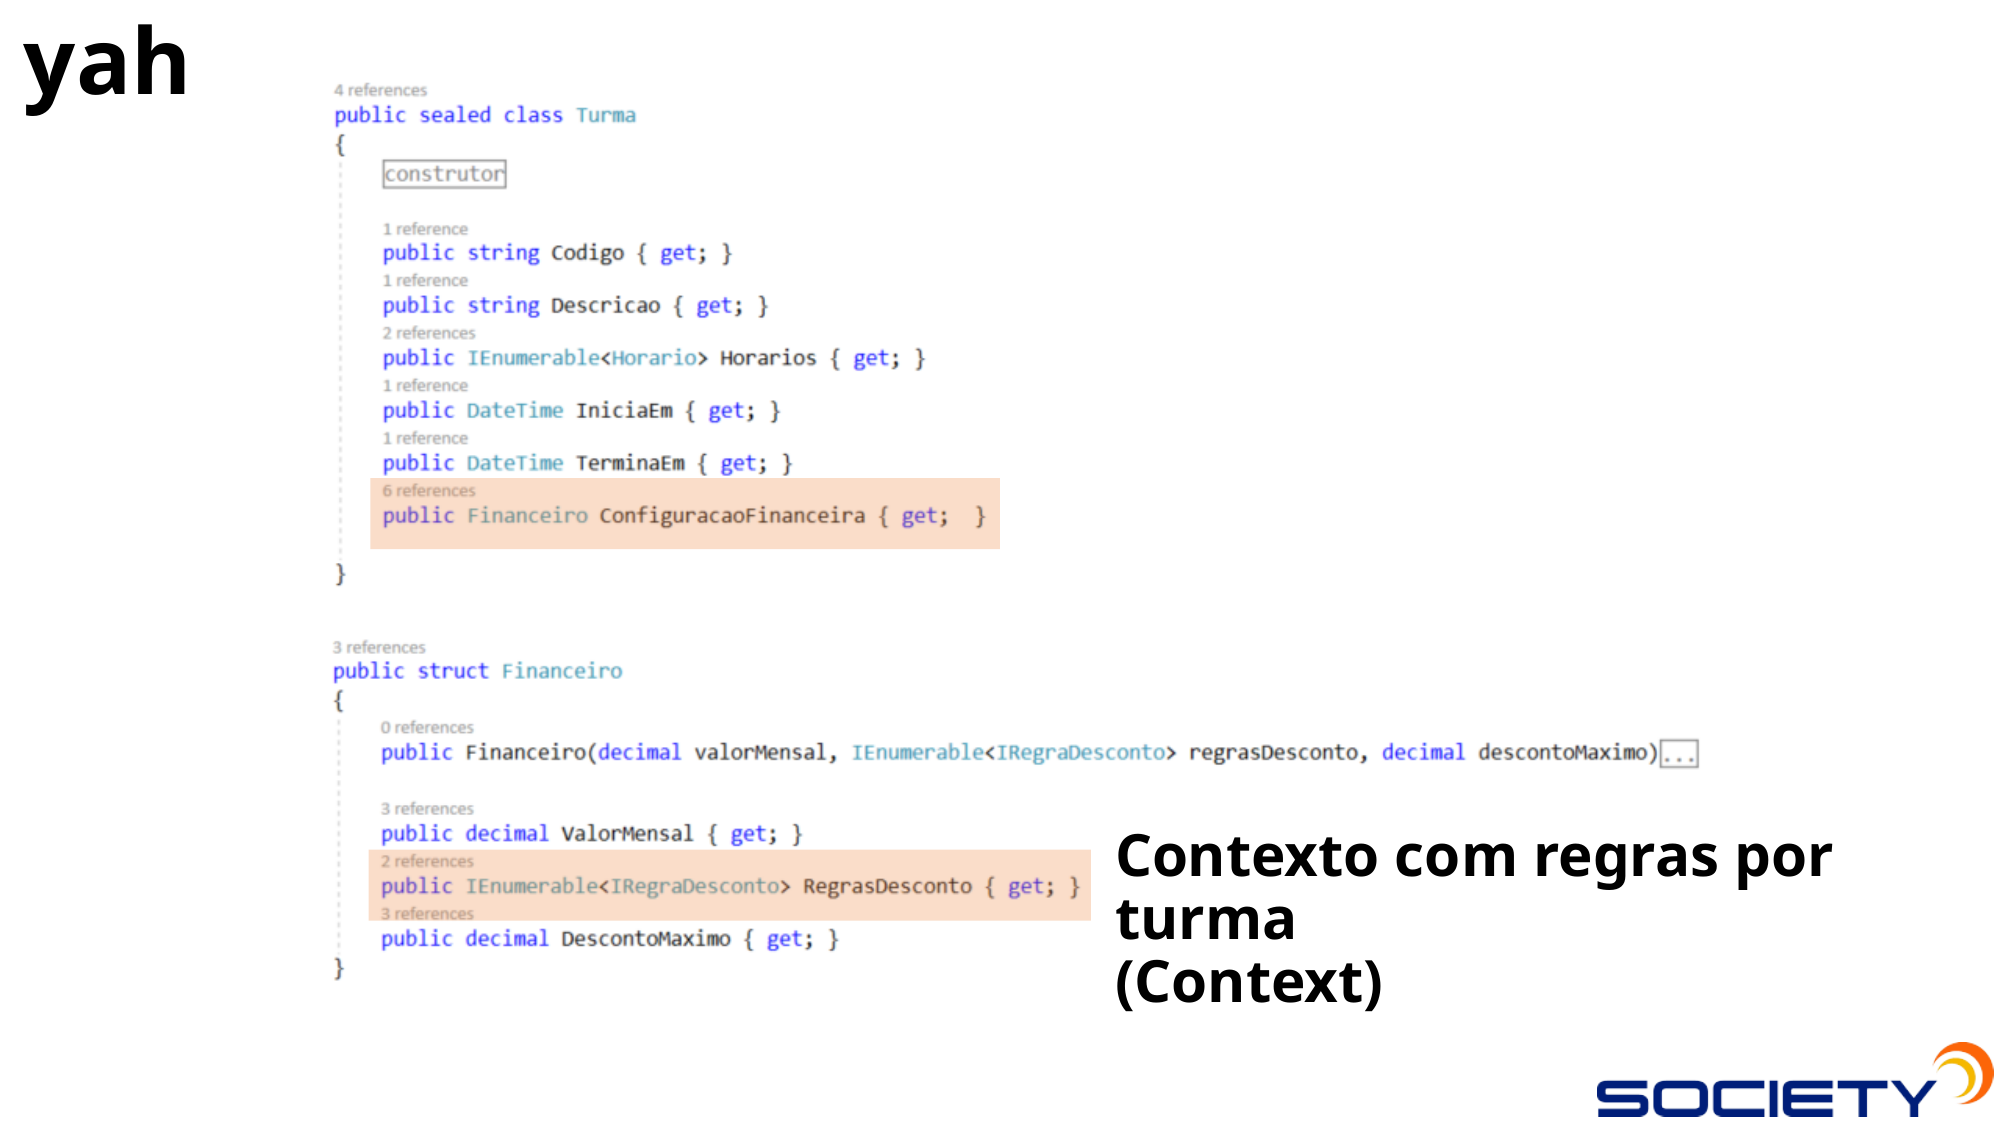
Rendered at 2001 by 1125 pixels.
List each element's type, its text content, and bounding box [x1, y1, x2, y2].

picture [327, 69, 995, 598]
picture [327, 631, 1707, 987]
picture [1597, 1042, 1994, 1117]
text_box [995, 478, 1000, 550]
text_box Contexto com regras por turma (Context) [1707, 811, 1891, 965]
text_box yah [0, 0, 1245, 153]
